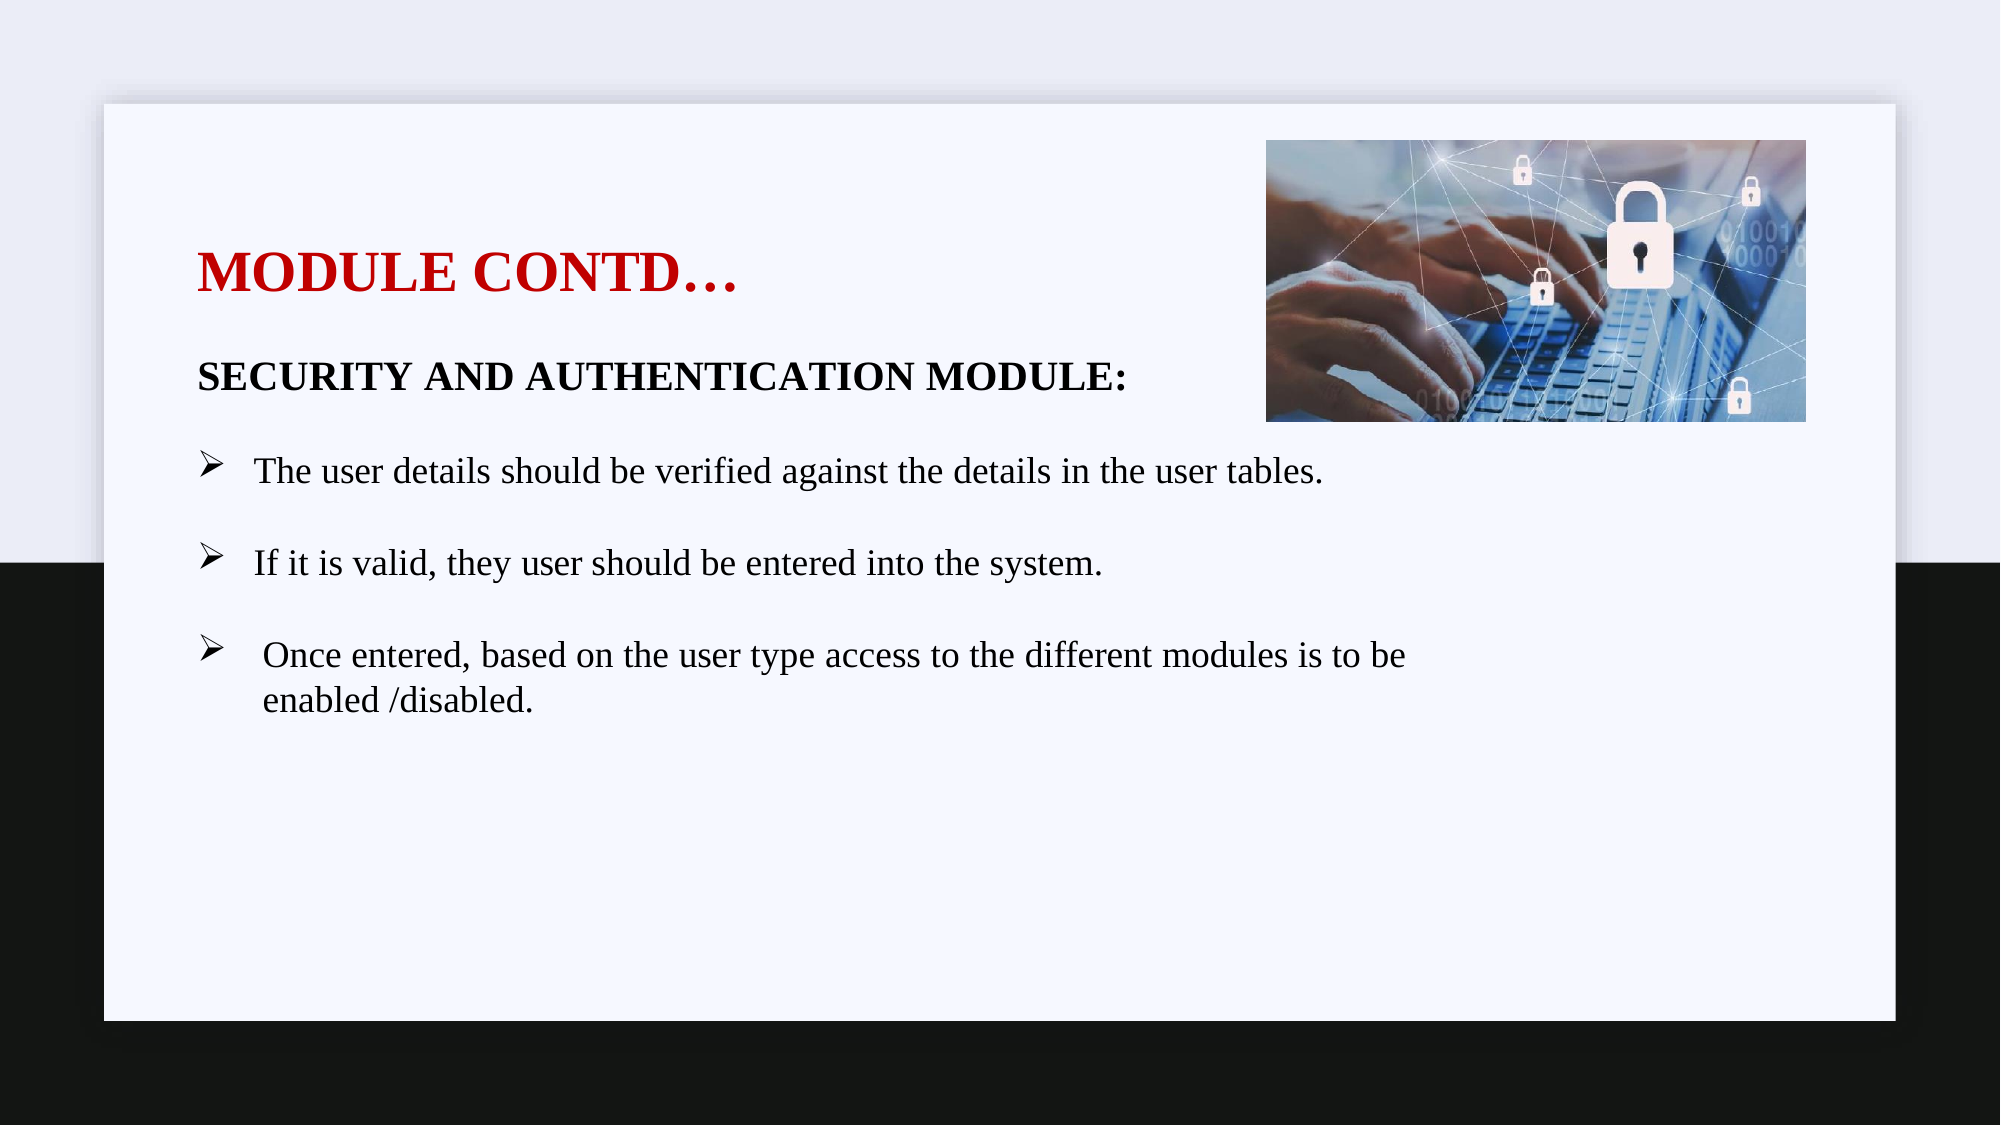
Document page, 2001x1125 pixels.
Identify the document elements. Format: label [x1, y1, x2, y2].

text_box [0, 64, 2000, 1125]
